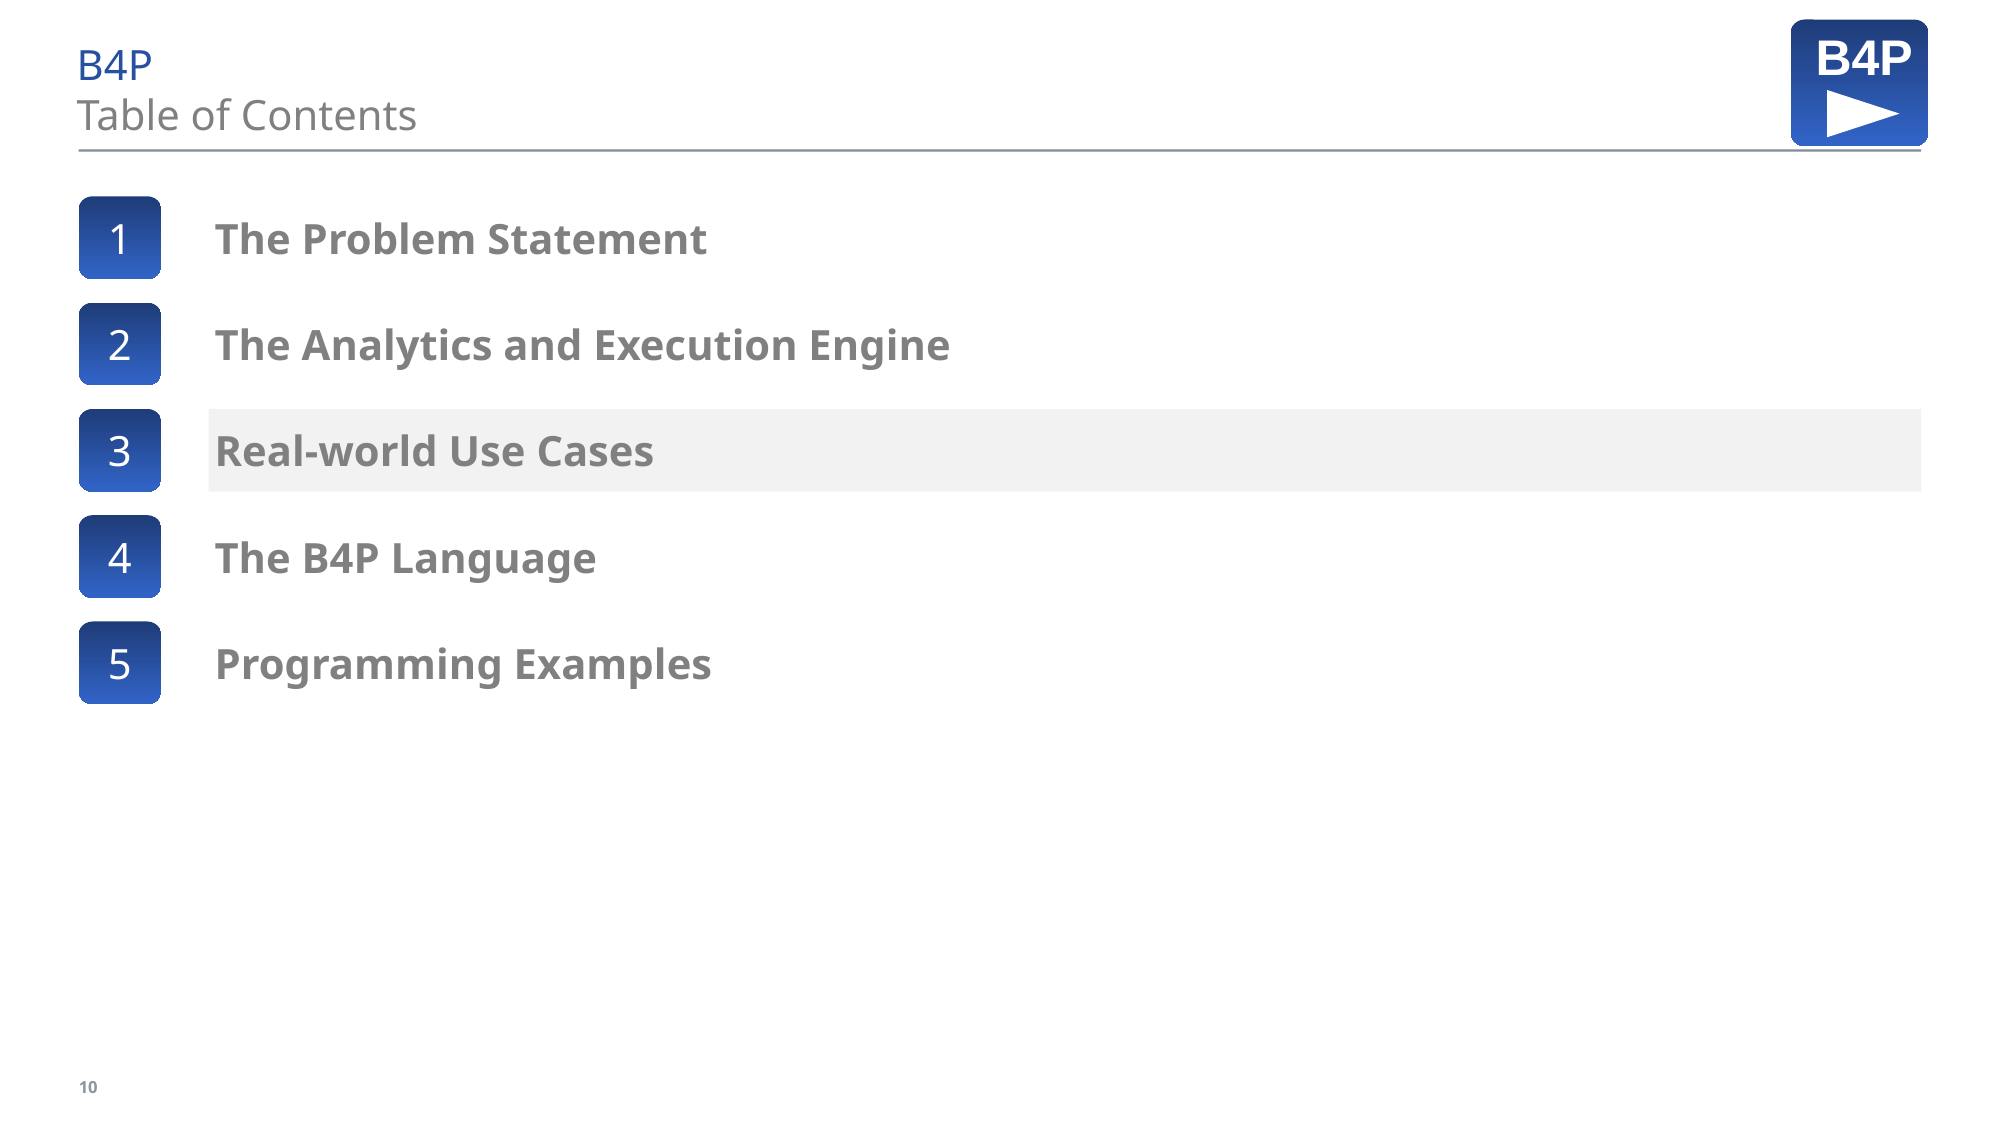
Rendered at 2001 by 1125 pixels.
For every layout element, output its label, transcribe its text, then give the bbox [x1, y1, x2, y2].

title B4P Table of Contents [76, 30, 1756, 149]
text_box Real-world Use Cases [206, 407, 1923, 494]
text_box 4 [78, 515, 162, 598]
text_box 2 [78, 302, 162, 386]
text_box 1 [78, 196, 162, 279]
text_box Programming Examples [206, 619, 1923, 706]
text_box The B4P Language [206, 513, 1923, 600]
text_box The Problem Statement [206, 194, 1923, 281]
text_box 5 [78, 621, 162, 705]
text_box The Analytics and Execution Engine [206, 301, 1923, 387]
text_box 3 [78, 408, 162, 492]
